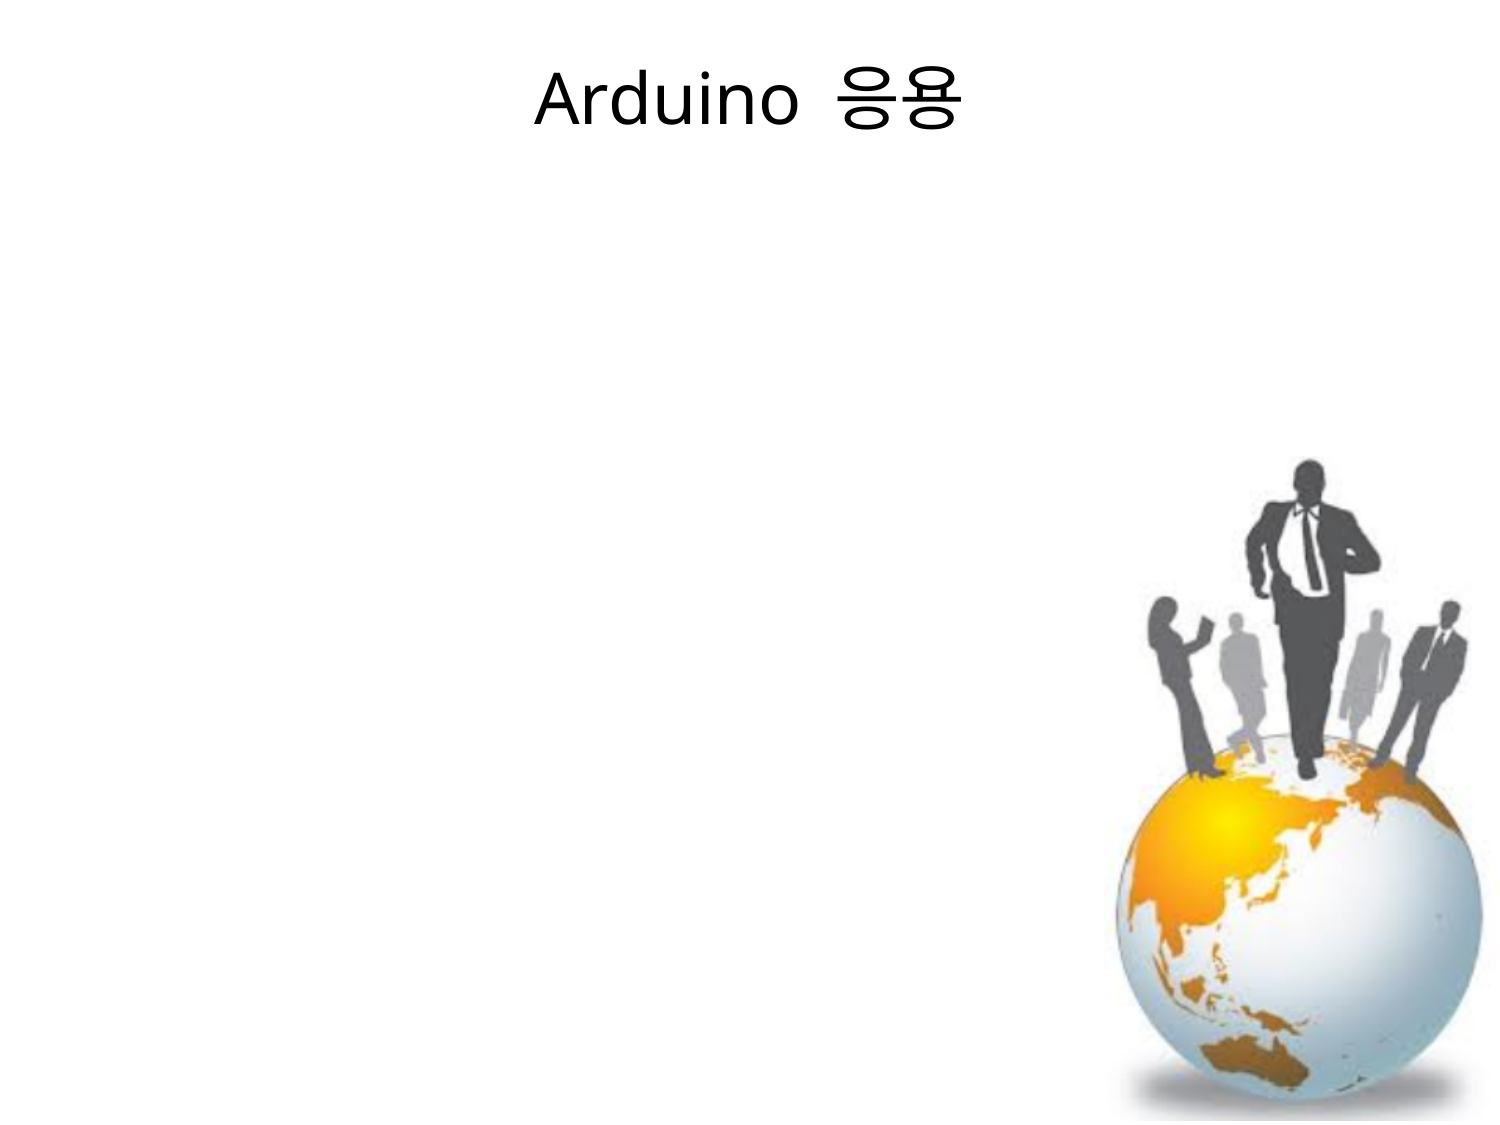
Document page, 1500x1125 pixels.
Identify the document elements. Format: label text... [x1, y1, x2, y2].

picture [1104, 455, 1497, 1121]
title Arduino 응용 [75, 45, 1425, 233]
